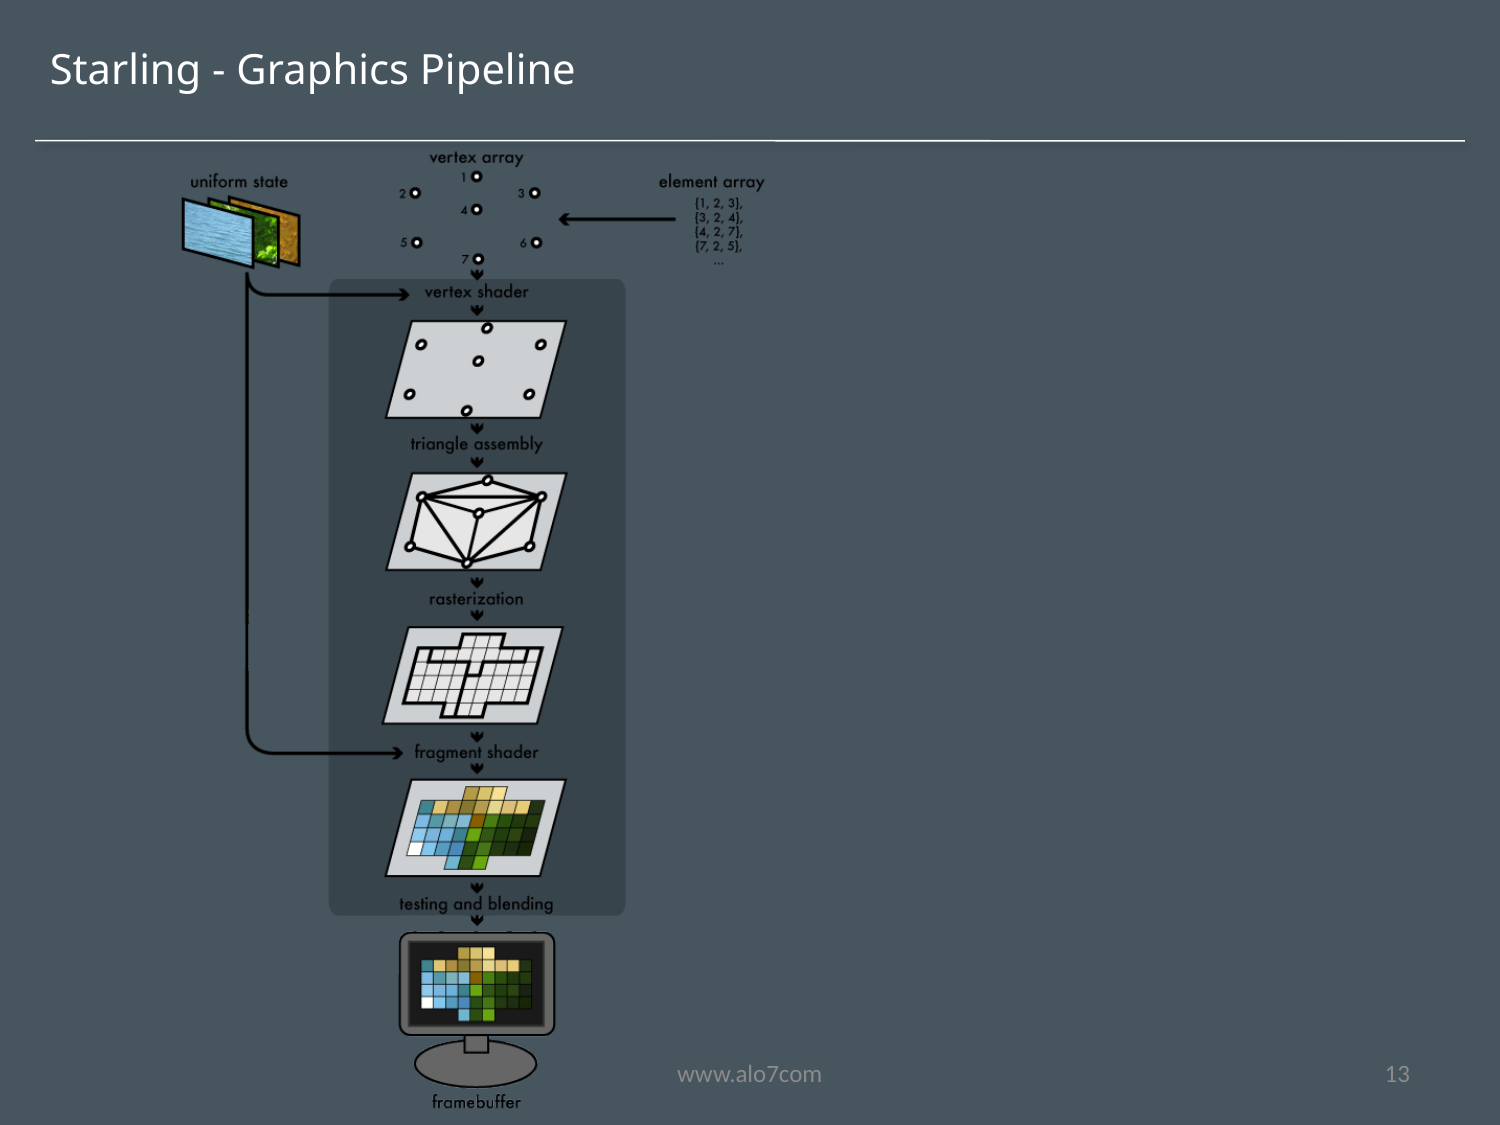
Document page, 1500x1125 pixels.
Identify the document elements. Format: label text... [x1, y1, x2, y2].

text_box Starling - Graphics Pipeline [35, 35, 903, 100]
footer www.alo7com [784, 1042, 988, 1103]
slide_number 13 [1074, 1042, 1425, 1103]
picture [163, 141, 780, 1125]
